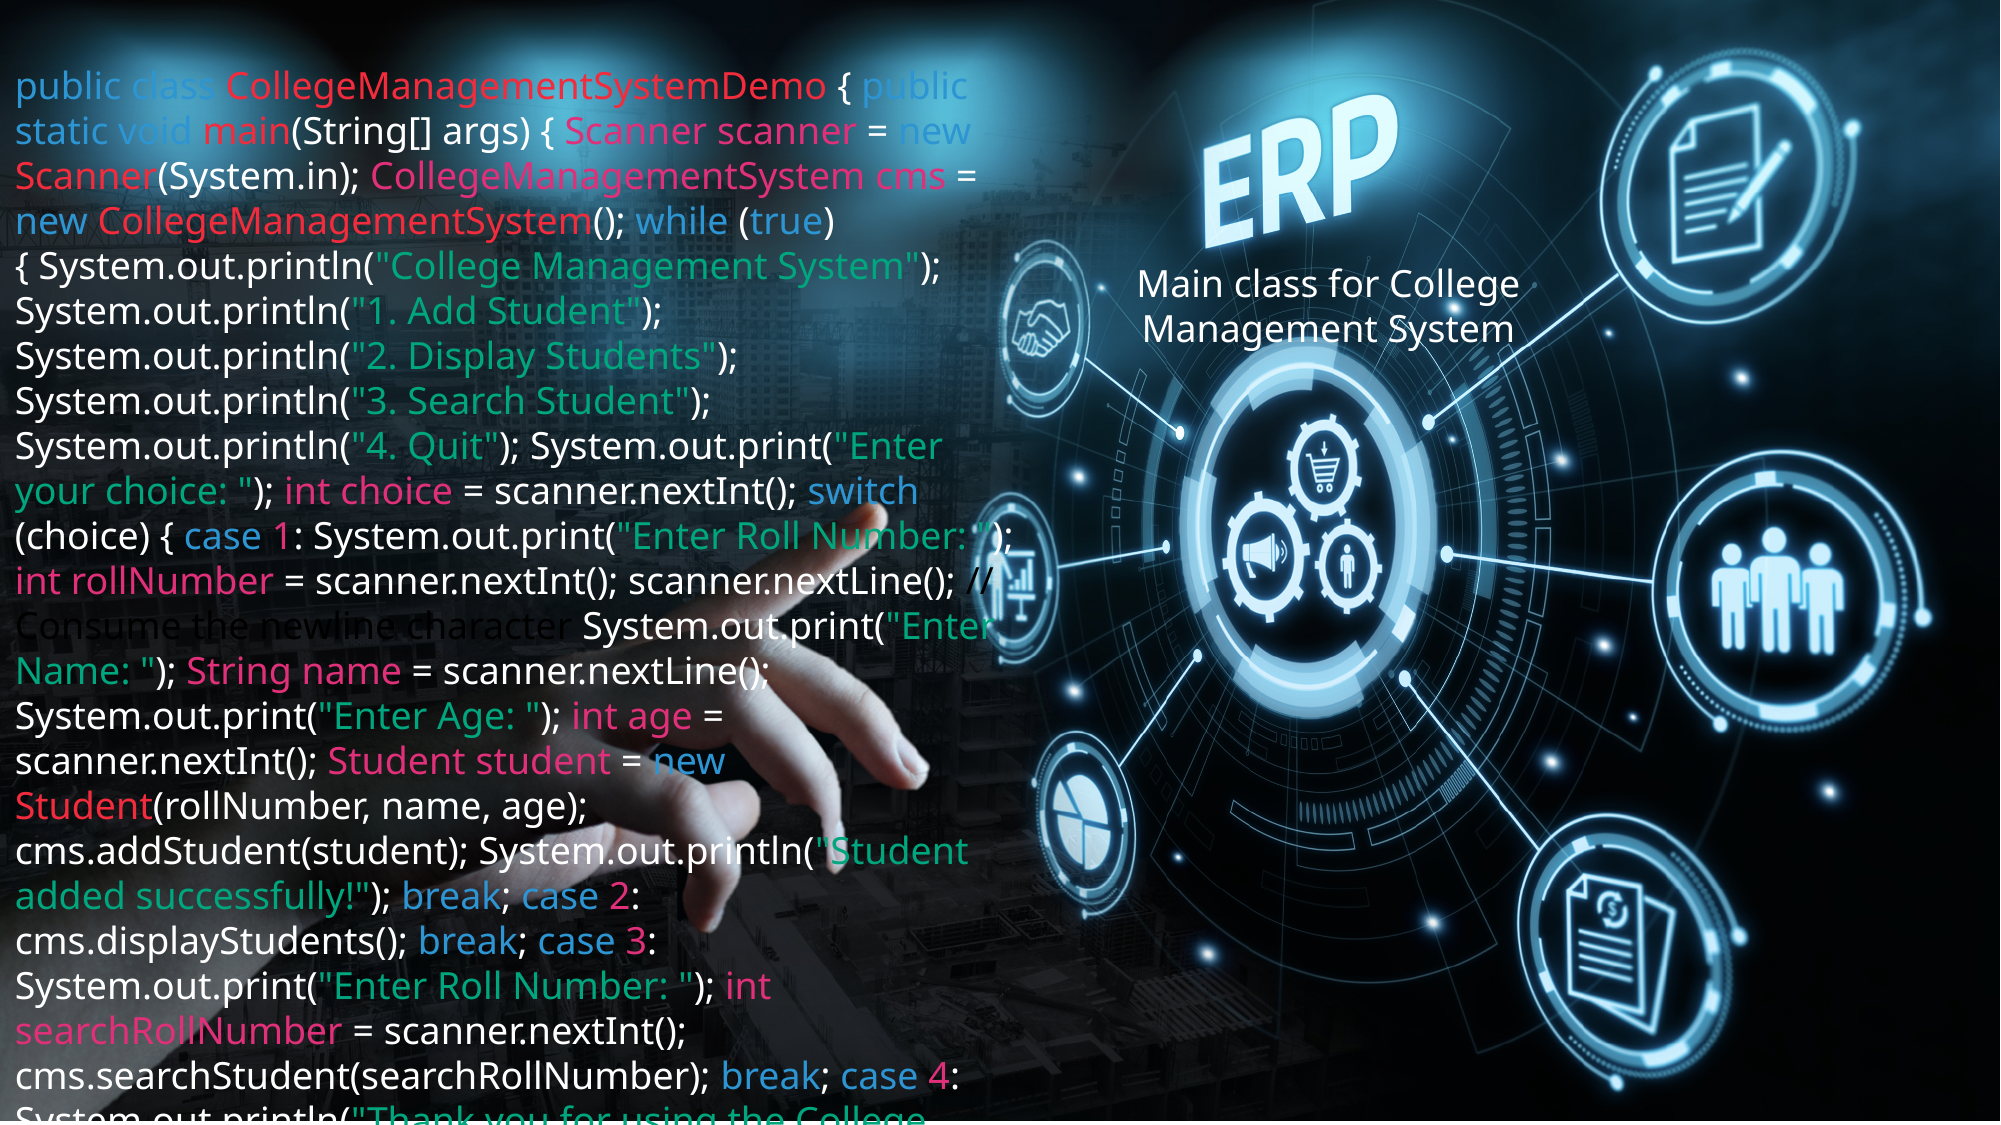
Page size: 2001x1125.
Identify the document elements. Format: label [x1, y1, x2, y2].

text_box [0, 1121, 1044, 1125]
text_box [1044, 1121, 2000, 1125]
picture [0, 0, 2000, 1121]
